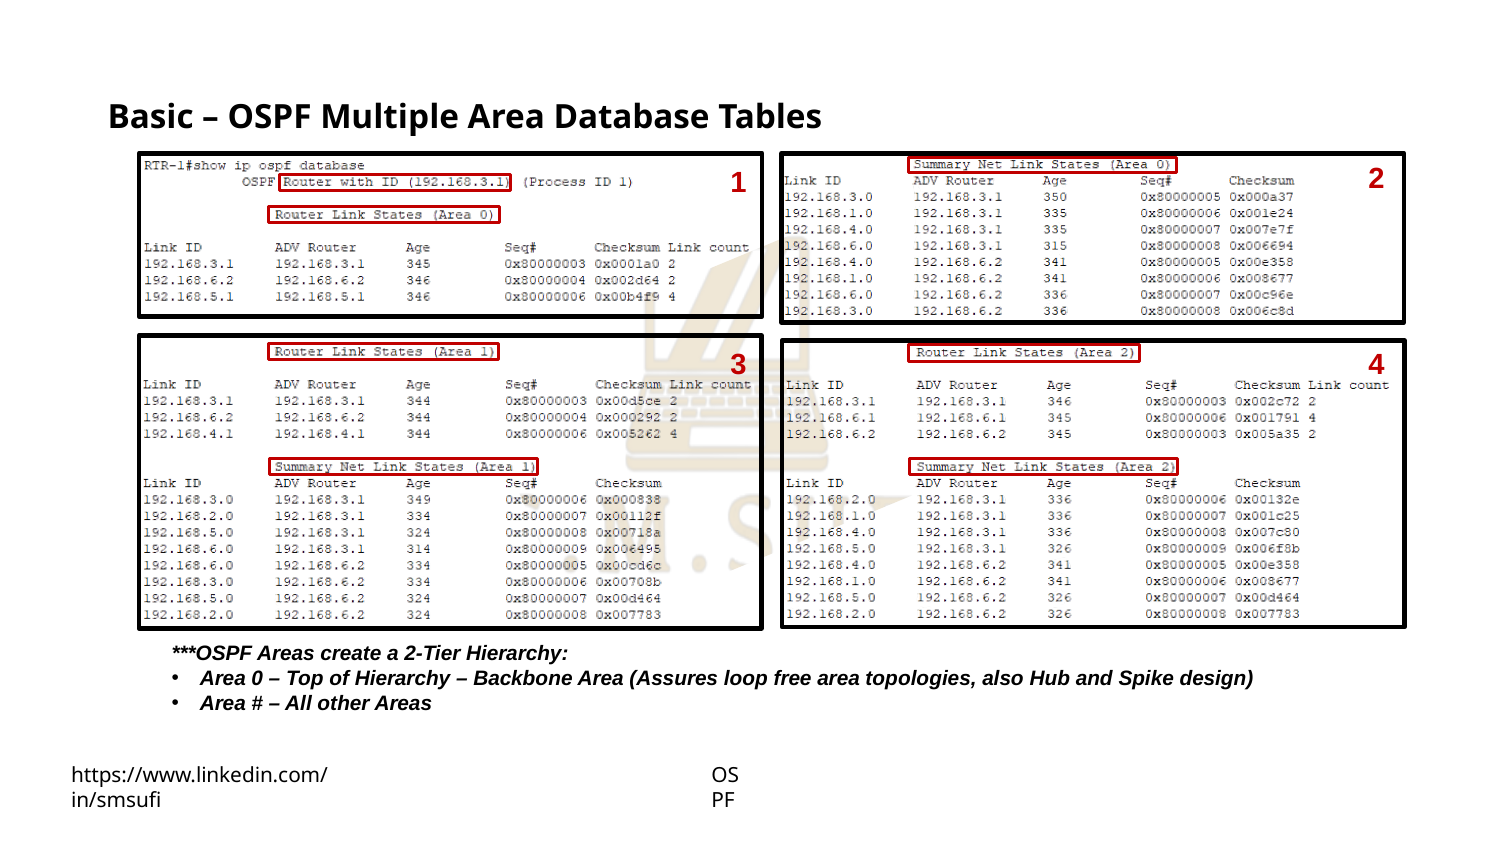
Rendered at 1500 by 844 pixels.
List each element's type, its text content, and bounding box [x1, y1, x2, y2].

text_box 3 [761, 337, 772, 388]
picture [784, 342, 1403, 625]
text_box 4 [1353, 337, 1410, 388]
text_box 1 [762, 155, 772, 206]
picture [140, 155, 761, 315]
text_box 2 [1353, 152, 1410, 202]
picture [140, 337, 760, 627]
text_box ***OSPF Areas create a 2-Tier Hierarchy: Area 0 – Top of Hierarchy – Backbone Area (Assures loop free area topologies, also Hub and Spike design) Area # – All other Areas [156, 632, 1288, 723]
picture [783, 155, 1402, 321]
text_box Basic – OSPF Multiple Area Database Tables [92, 88, 1360, 144]
